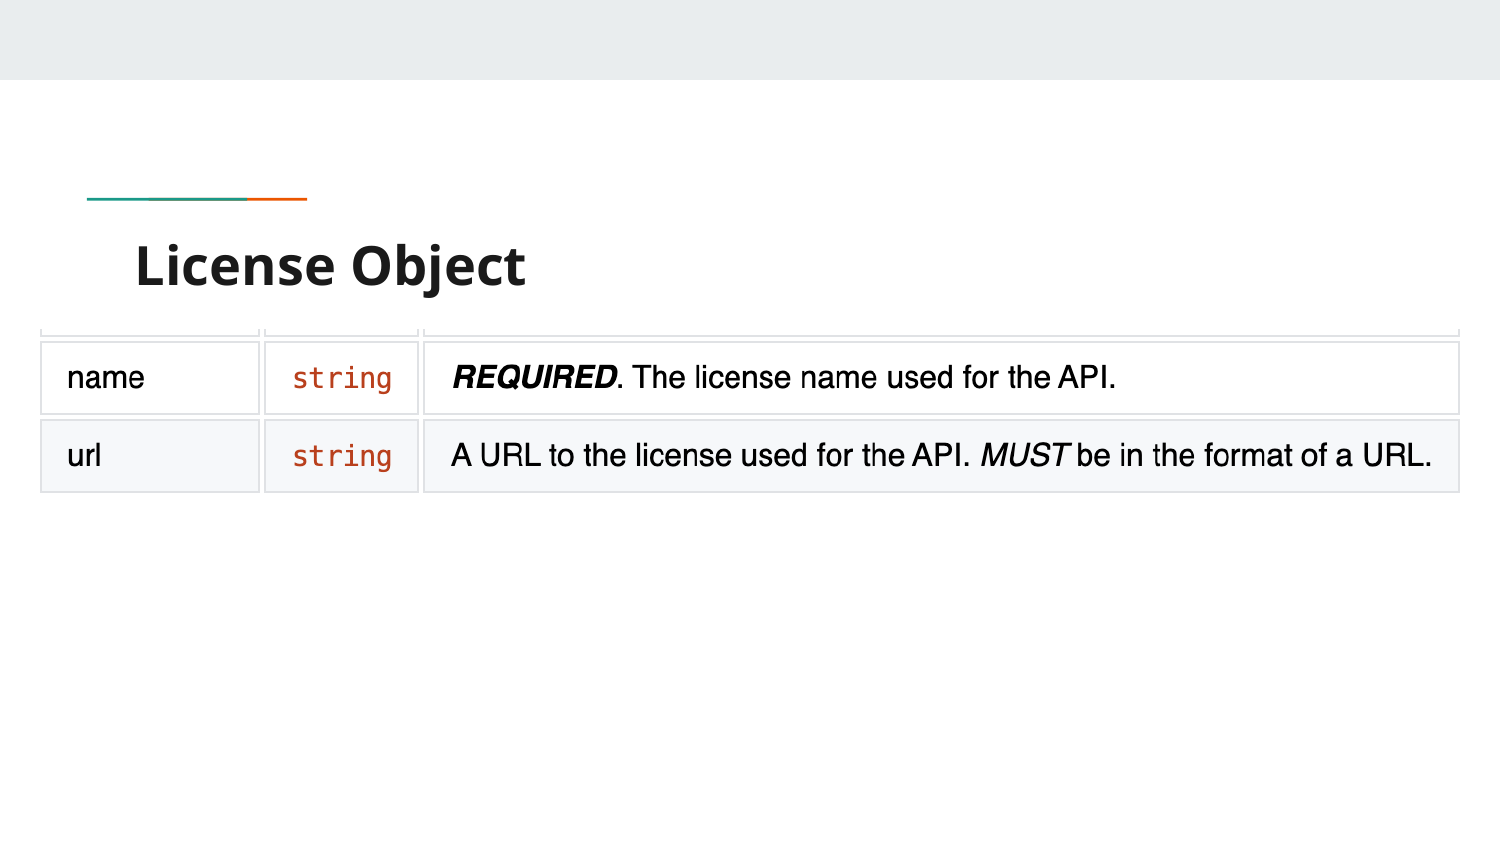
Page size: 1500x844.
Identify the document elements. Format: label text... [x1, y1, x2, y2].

title License Object [119, 216, 1381, 305]
picture [24, 328, 1476, 509]
